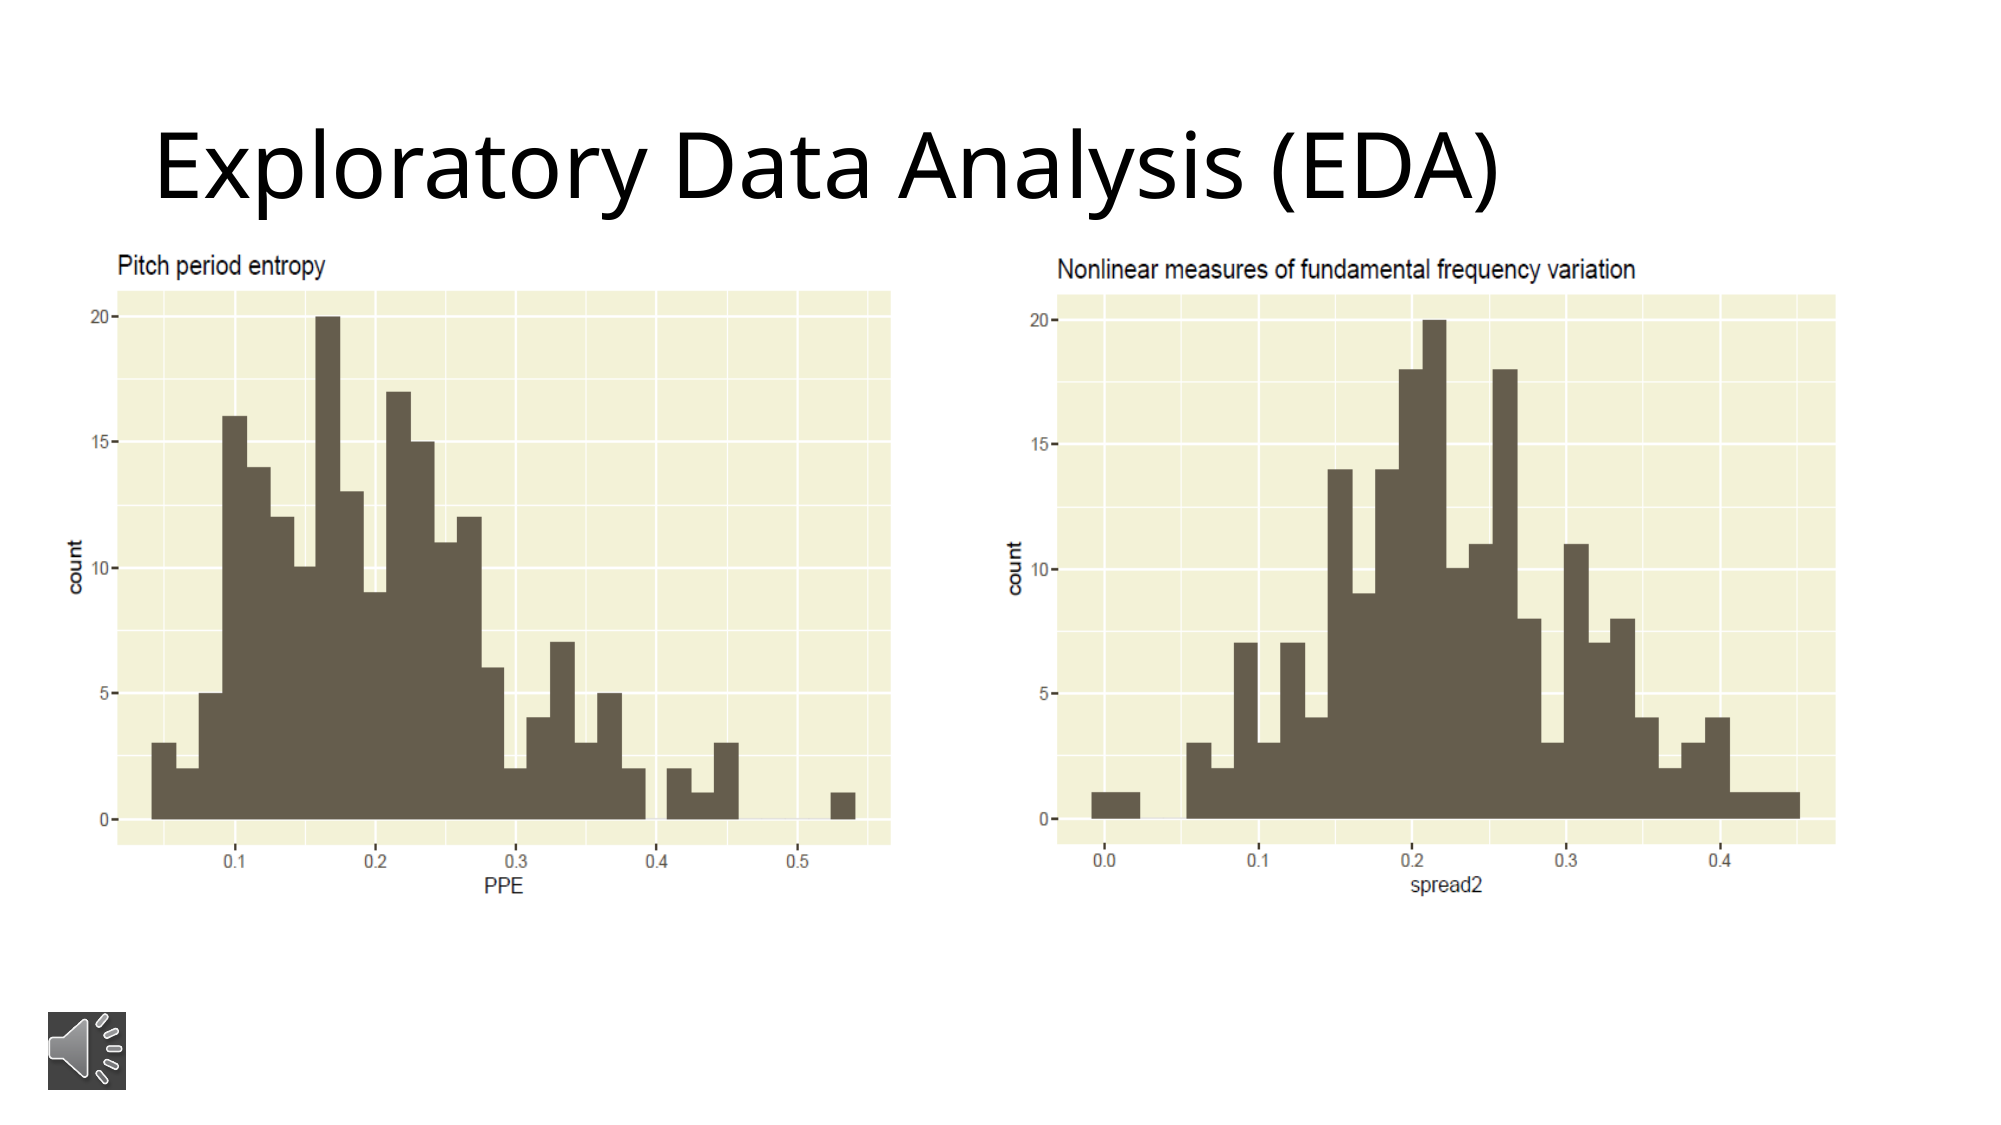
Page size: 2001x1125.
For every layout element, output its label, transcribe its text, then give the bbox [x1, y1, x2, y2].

picture [985, 244, 1863, 907]
title Exploratory Data Analysis (EDA) [137, 59, 1863, 278]
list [55, 244, 905, 907]
picture [47, 1010, 128, 1091]
